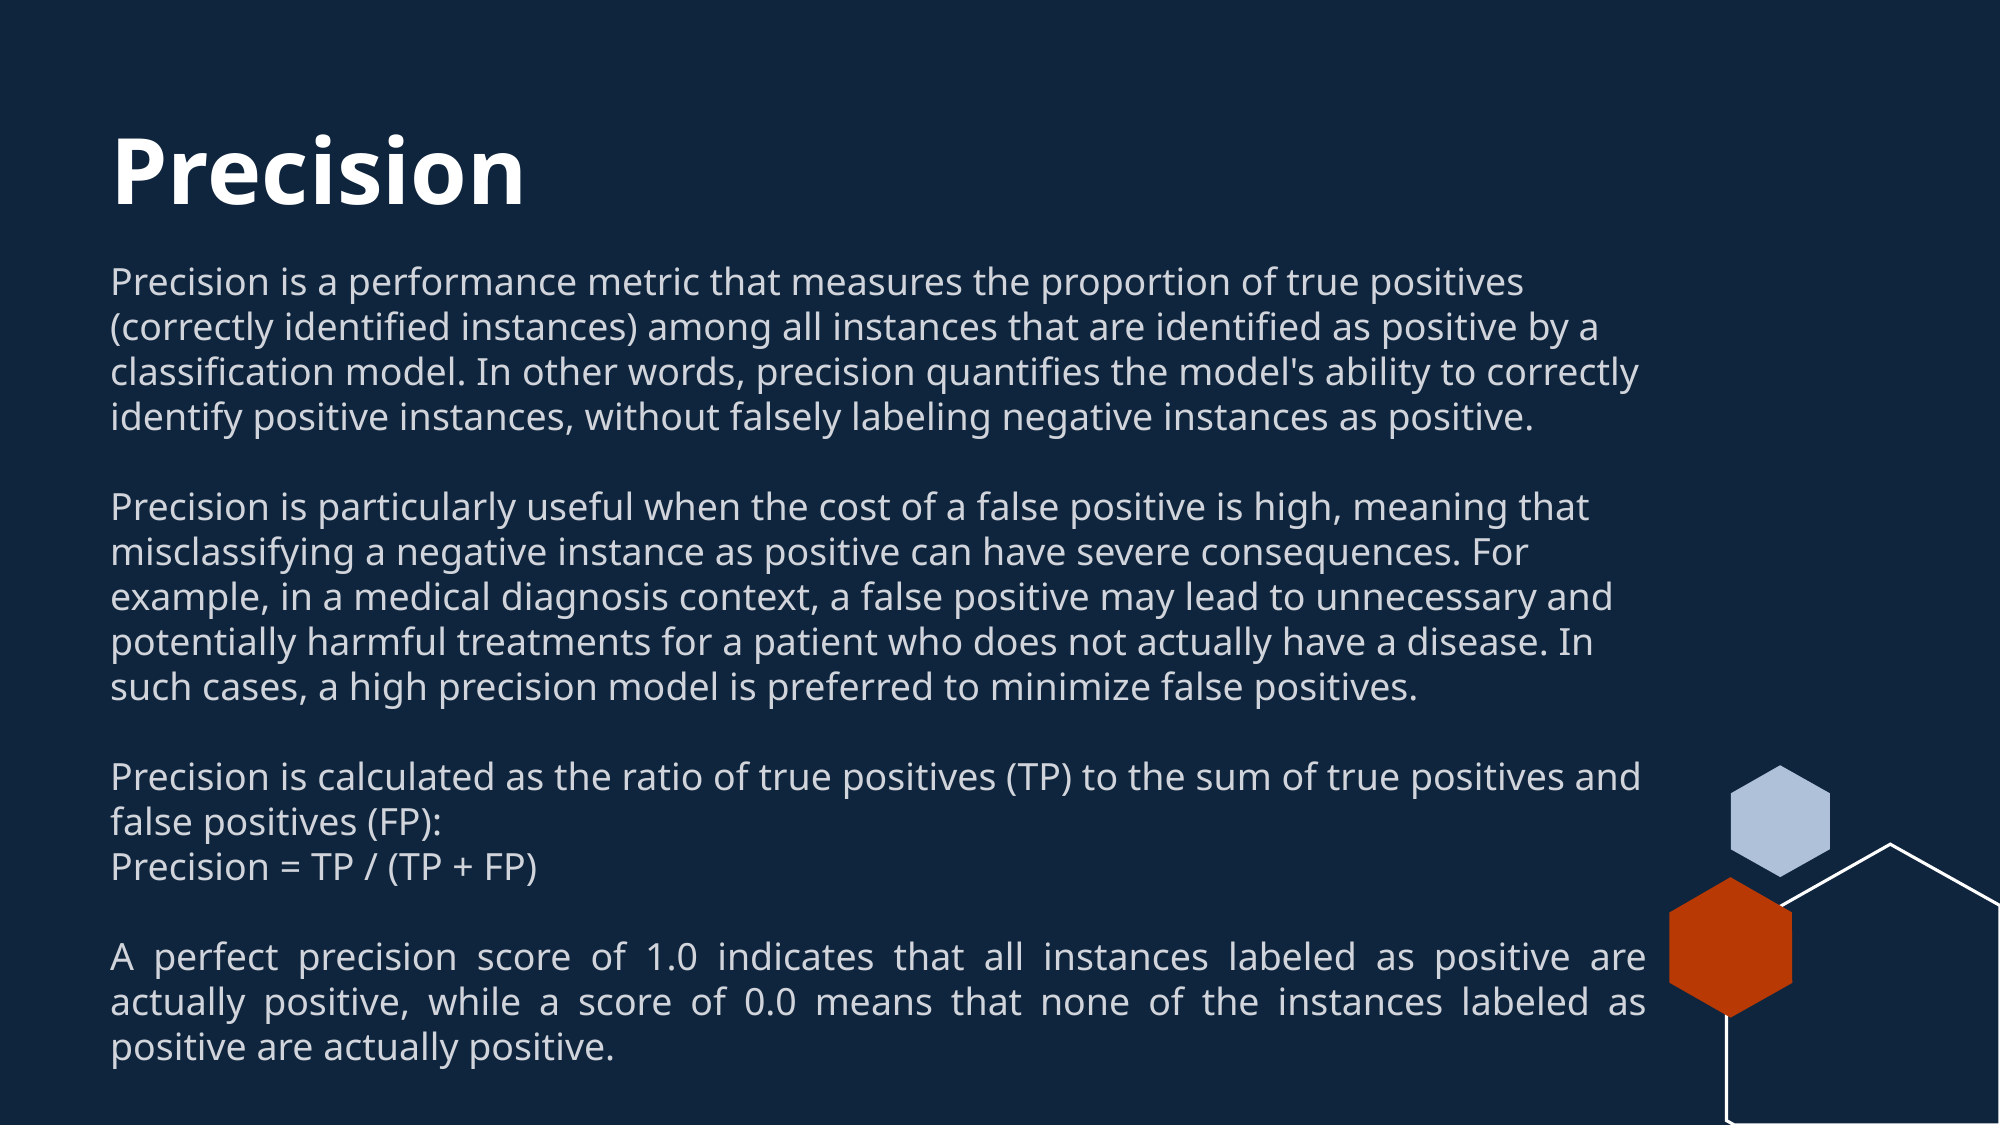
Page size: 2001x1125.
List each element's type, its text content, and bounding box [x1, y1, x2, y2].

text_box Precision is a performance metric that measures the proportion of true positives (correctly identified instances) among all instances that are identified as positive by a classification model. In other words, precision quantifies the model's ability to correctly identify positive instances, without falsely labeling negative instances as positive. Precision is particularly useful when the cost of a false positive is high, meaning that misclassifying a negative instance as positive can have severe consequences. For example, in a medical diagnosis context, a false positive may lead to unnecessary and potentially harmful treatments for a patient who does not actually have a disease. In such cases, a high precision model is preferred to minimize false positives. Precision is calculated as the ratio of true positives (TP) to the sum of true positives and false positives (FP): Precision = TP / (TP + FP) A perfect precision score of 1.0 indicates that all instances labeled as positive are actually positive, while a score of 0.0 means that none of the instances labeled as positive are actually positive. [95, 250, 1663, 1076]
title Precision [95, 118, 1882, 218]
